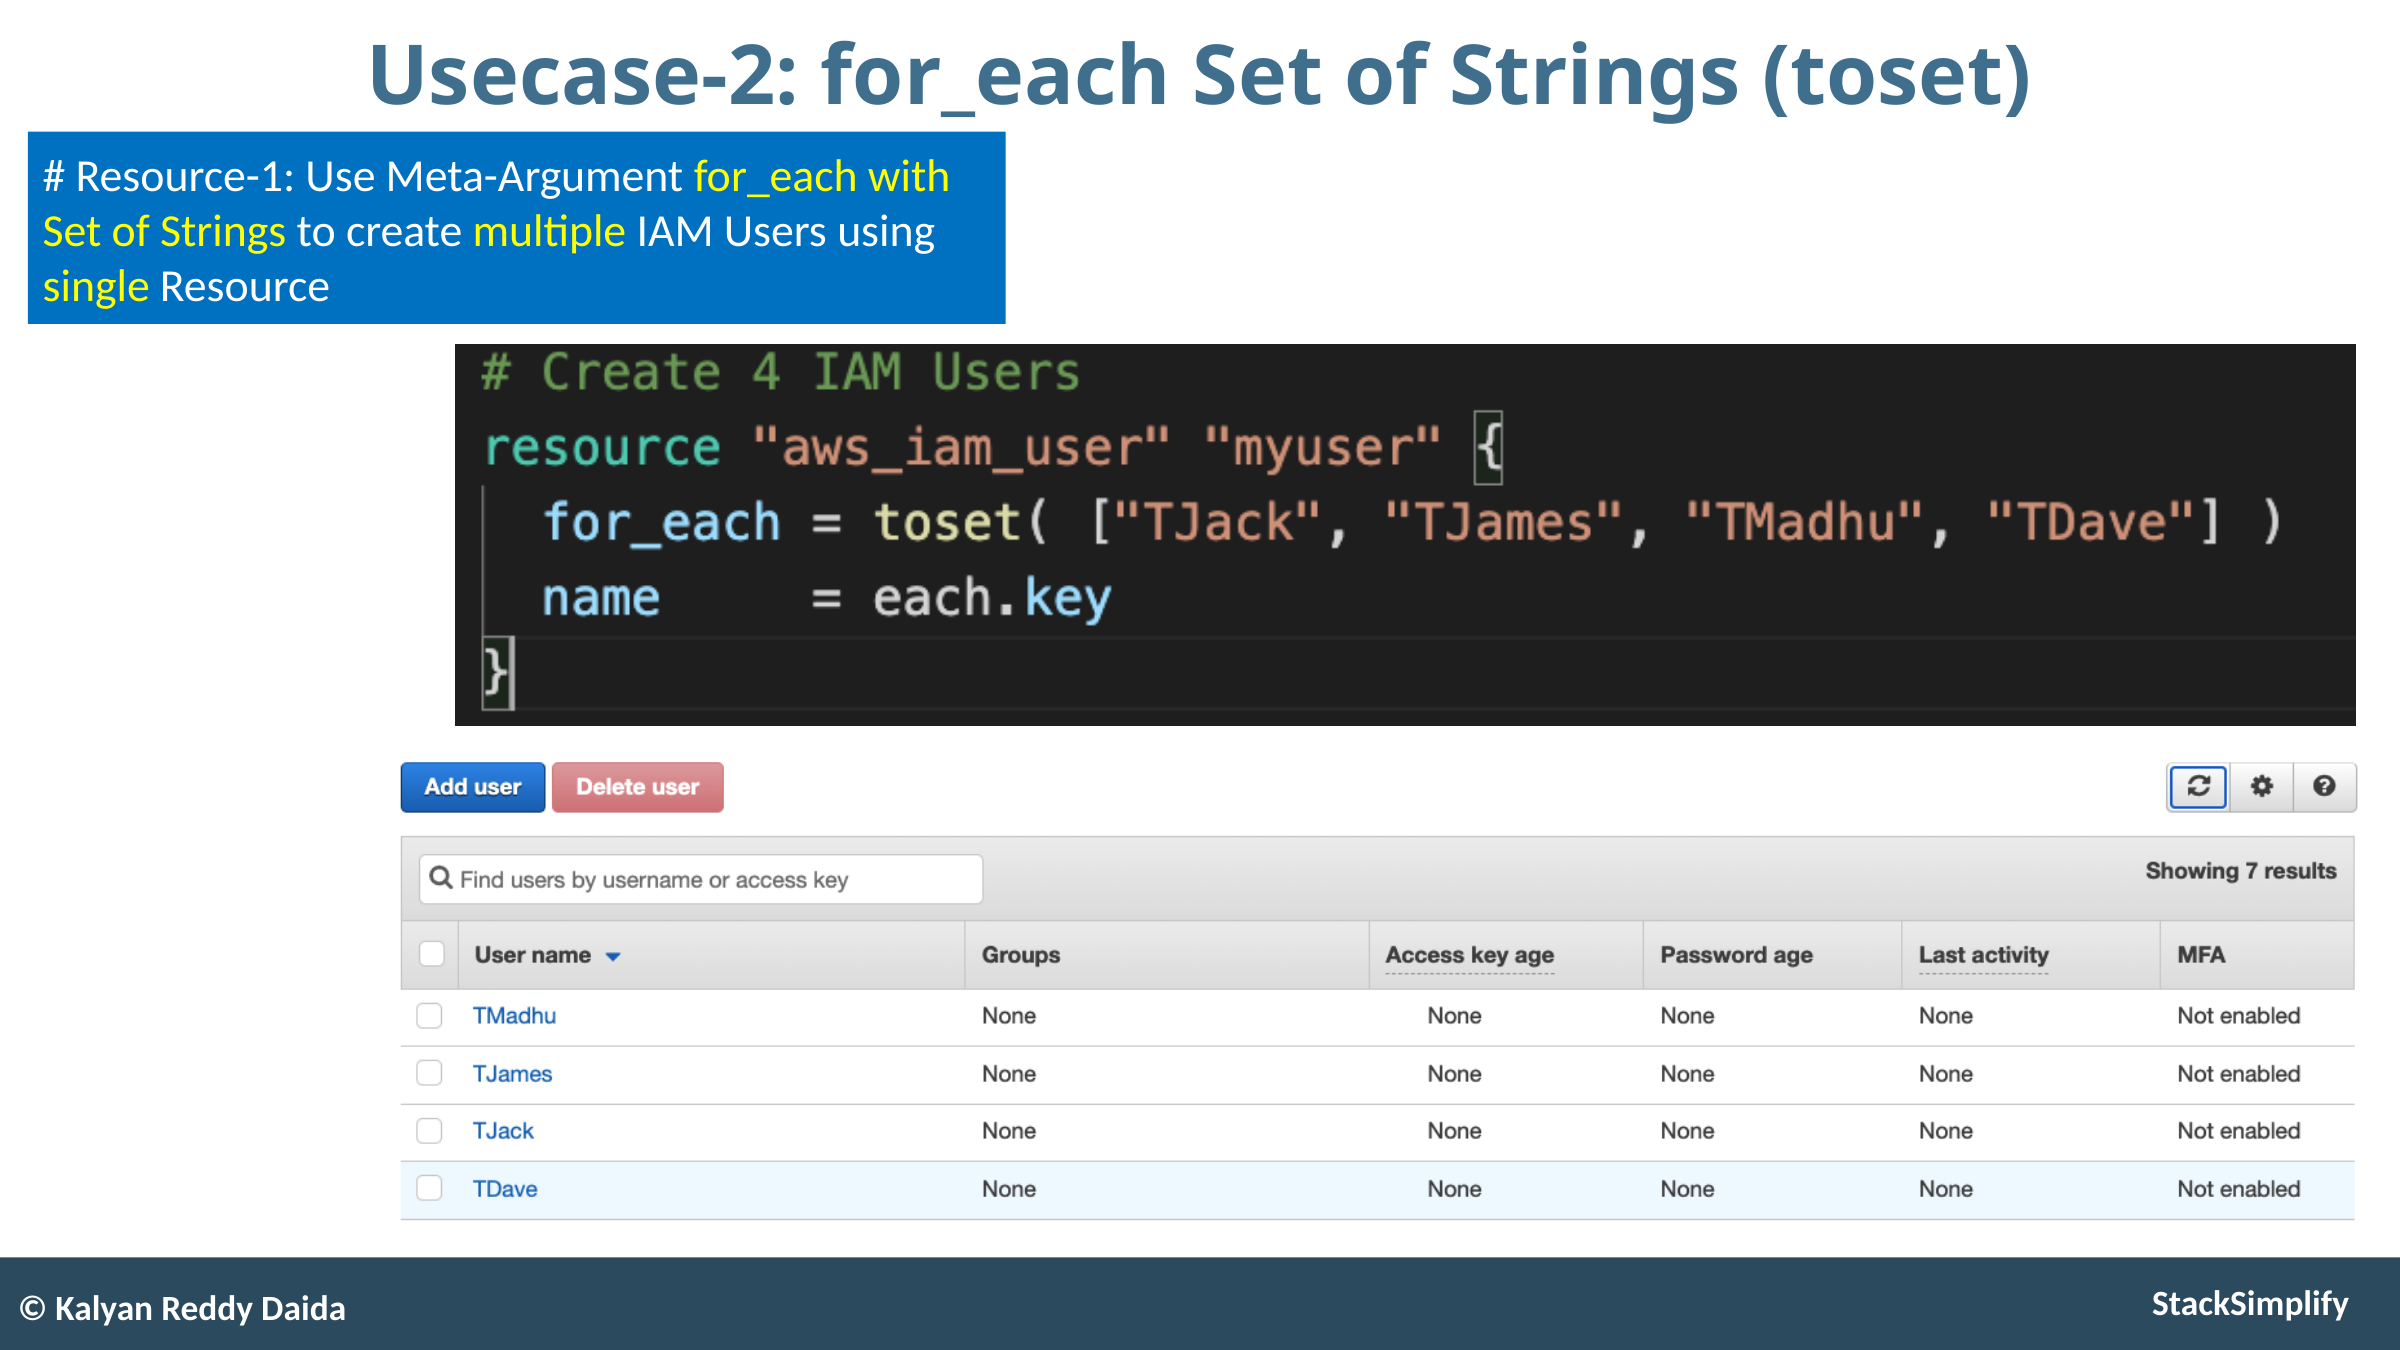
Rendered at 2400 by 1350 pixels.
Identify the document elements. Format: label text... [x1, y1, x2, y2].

title Usecase-2: for_each Set of Strings (toset) [165, 22, 2235, 132]
text_box # Resource-1: Use Meta-Argument for_each with Set of Strings to create multiple IAM Users using single Resource [26, 129, 1008, 326]
picture [455, 343, 2356, 726]
picture [388, 751, 2373, 1228]
footer © Kalyan Reddy Daida [0, 1269, 810, 1342]
